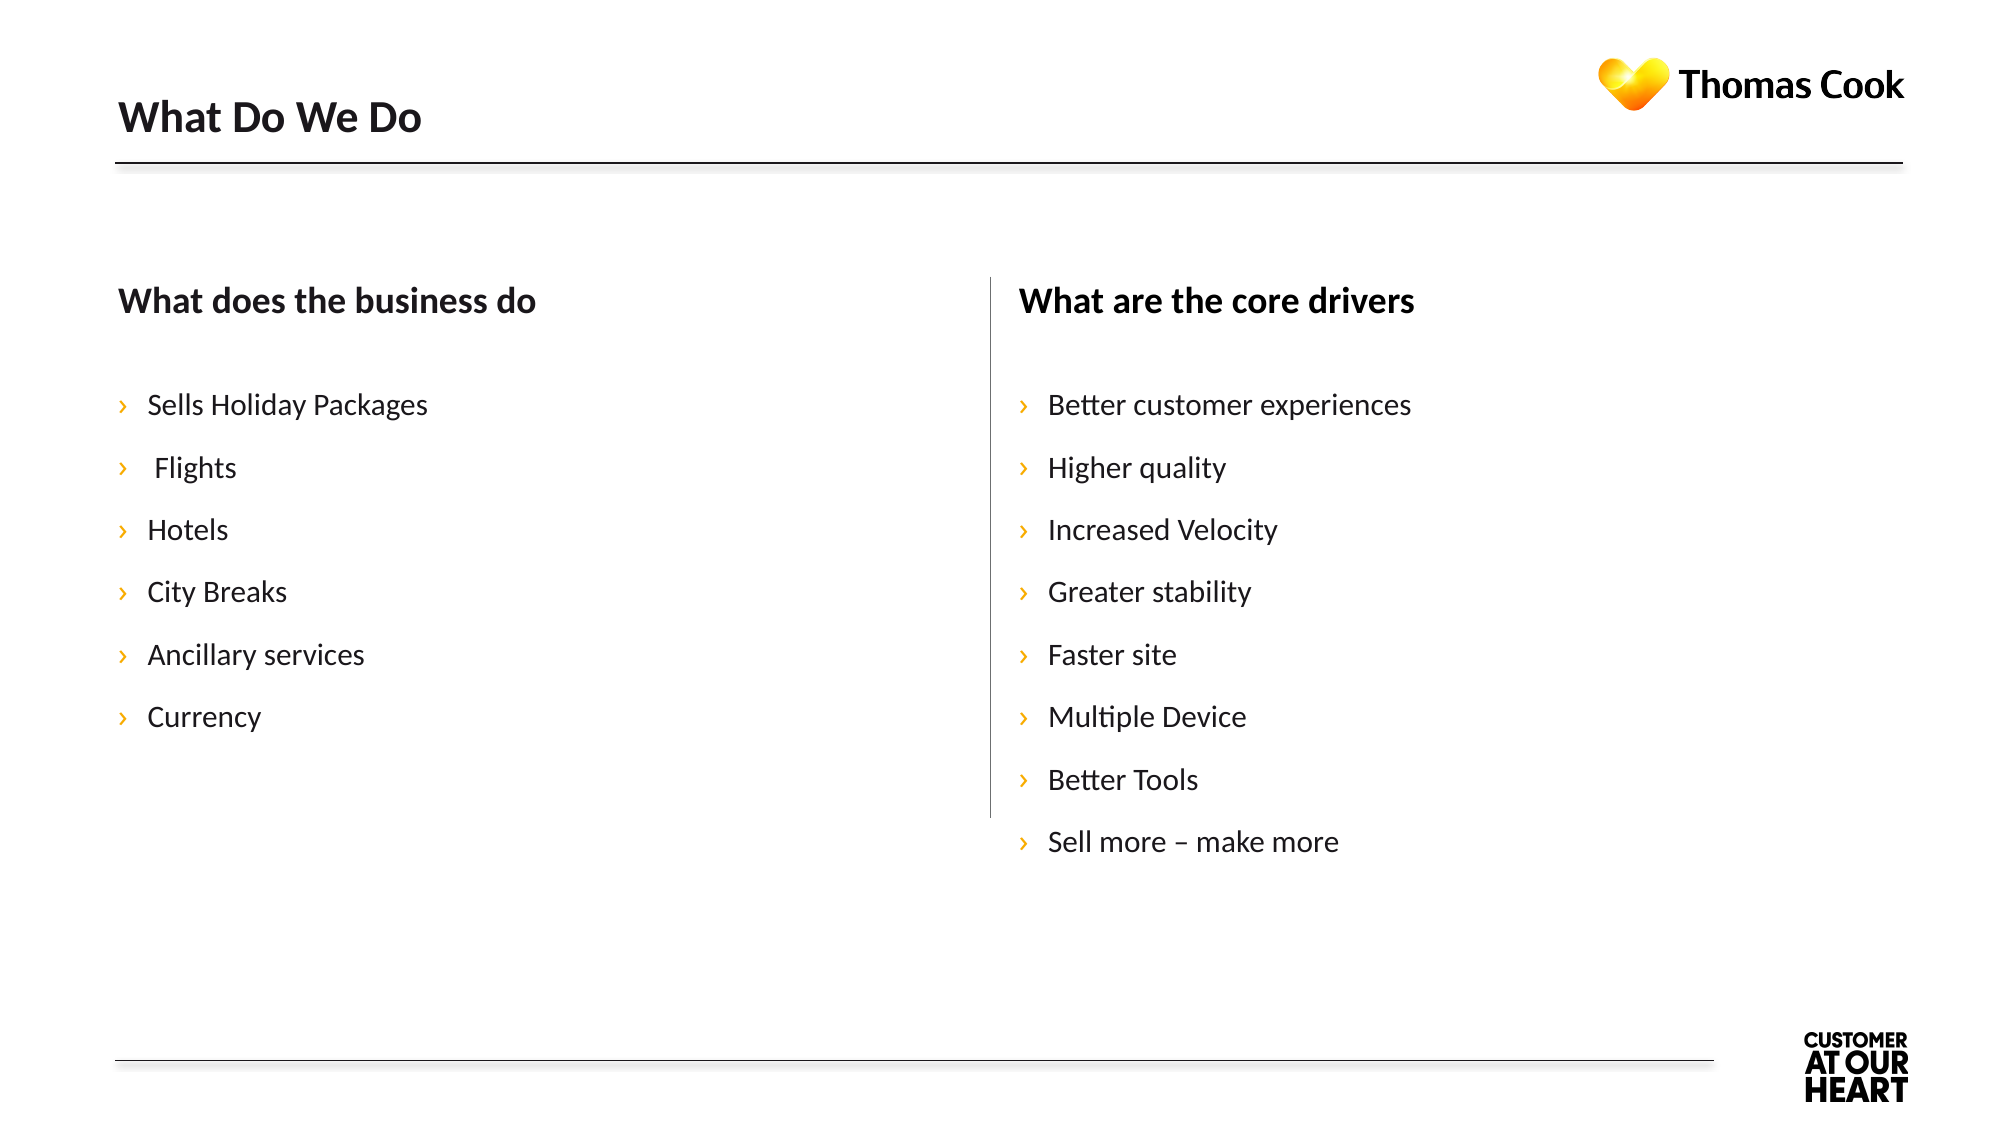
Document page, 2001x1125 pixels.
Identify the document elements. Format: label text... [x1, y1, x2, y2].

list Sells Holiday Packages Flights Hotels City Breaks Ancillary services Currency [118, 384, 961, 991]
picture [1572, 31, 1931, 137]
list What does the business do [118, 275, 961, 369]
title What Do We Do [118, 88, 1378, 142]
list What are the core drivers [1018, 275, 1862, 369]
list Better customer experiences Higher quality Increased Velocity Greater stability Faster site Multiple Device Better Tools Sell more – make more [1018, 384, 1862, 991]
